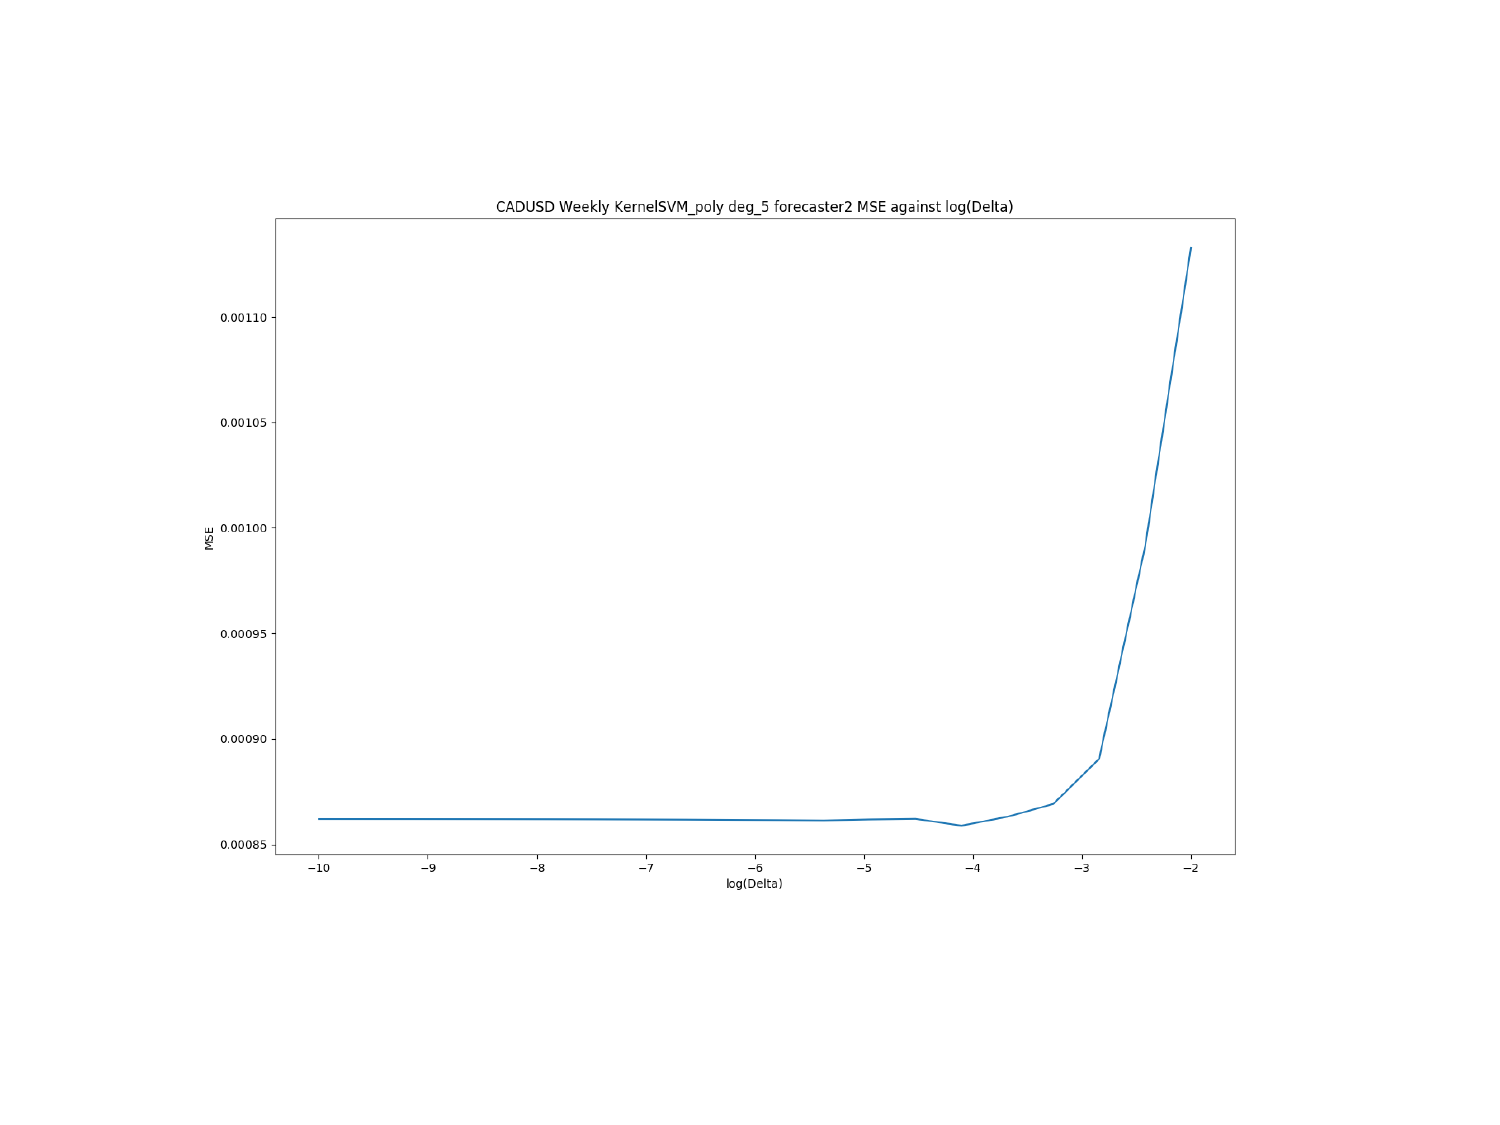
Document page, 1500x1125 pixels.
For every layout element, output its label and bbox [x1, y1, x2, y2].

picture [119, 119, 1358, 946]
